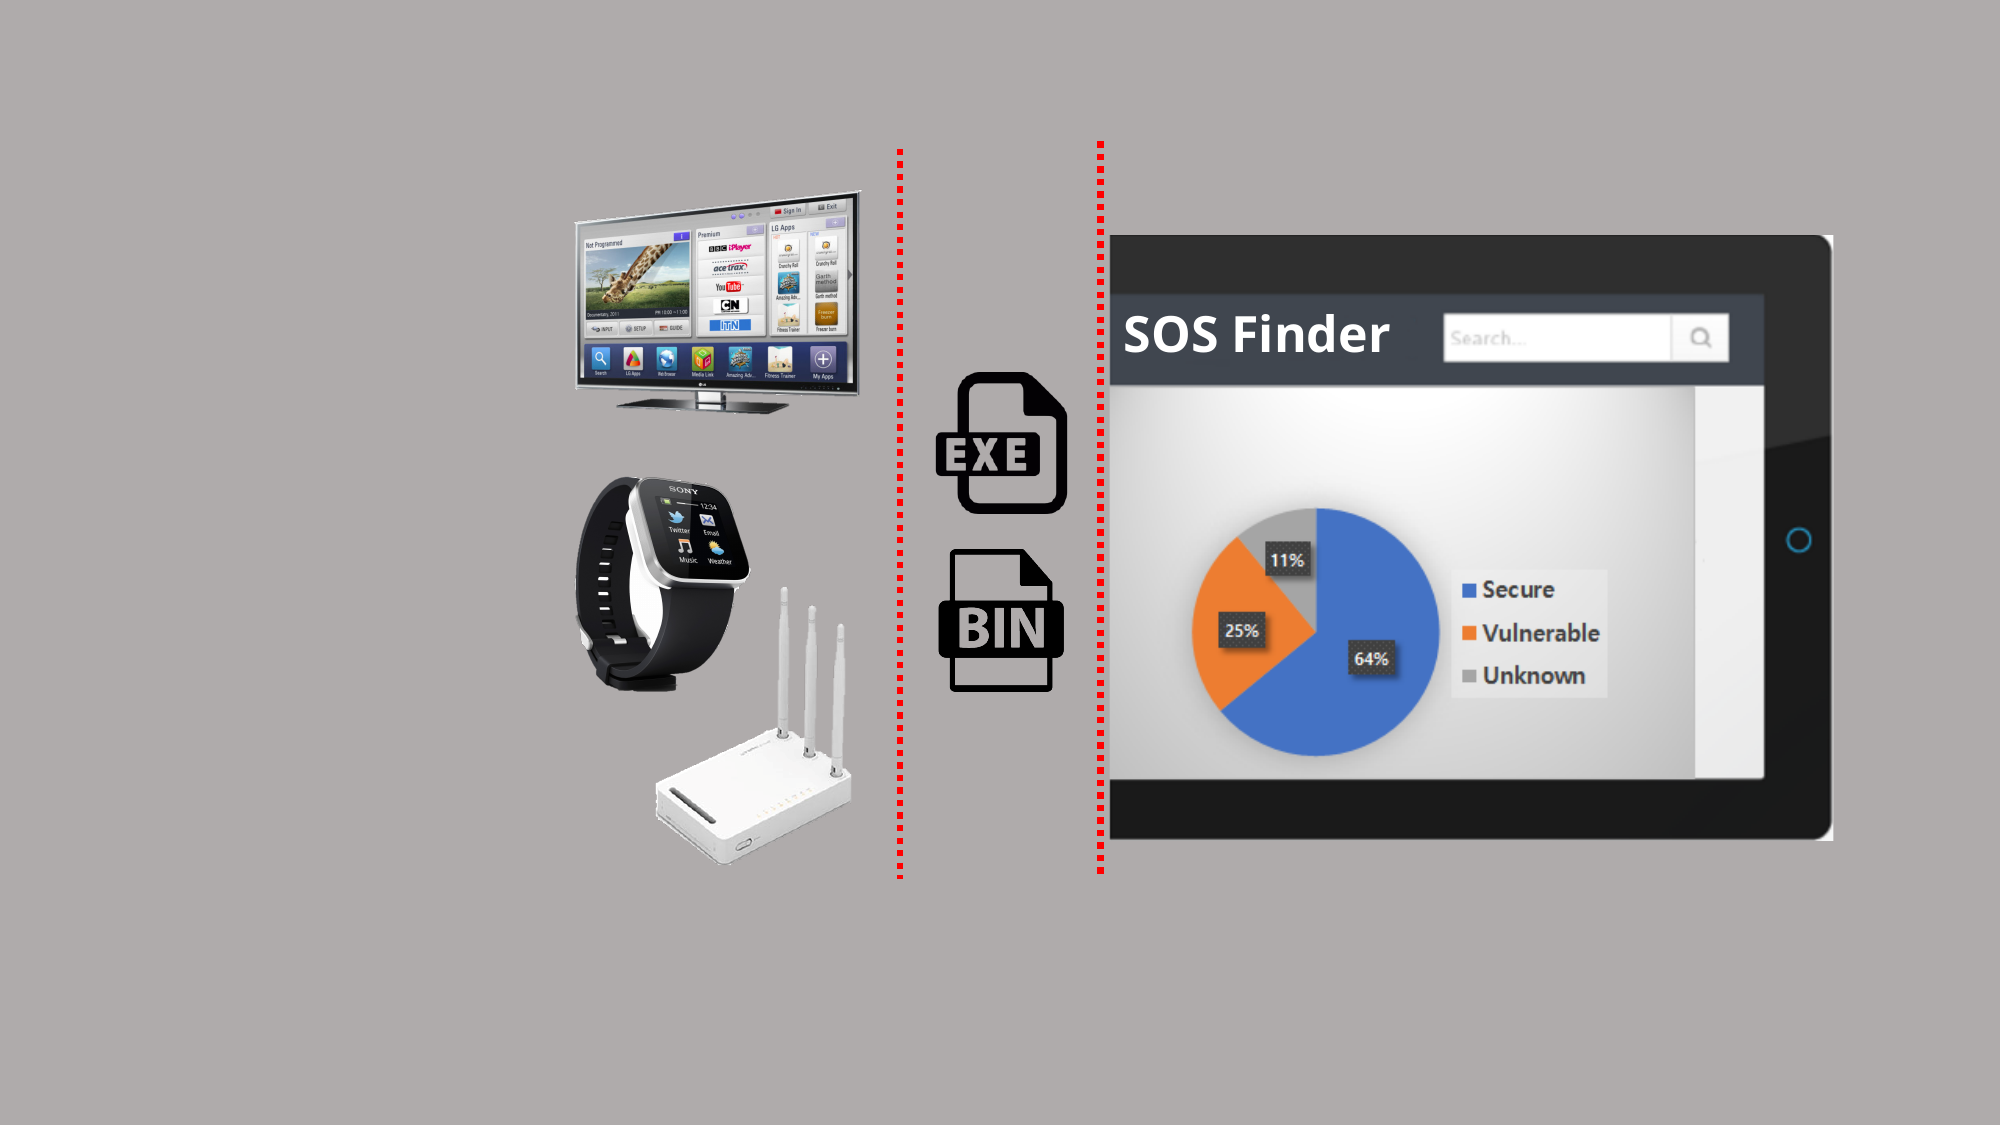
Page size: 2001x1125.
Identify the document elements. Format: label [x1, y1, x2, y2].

picture [930, 372, 1072, 514]
picture [551, 184, 871, 424]
picture [554, 461, 860, 872]
picture [1109, 235, 1834, 841]
picture [930, 549, 1072, 692]
